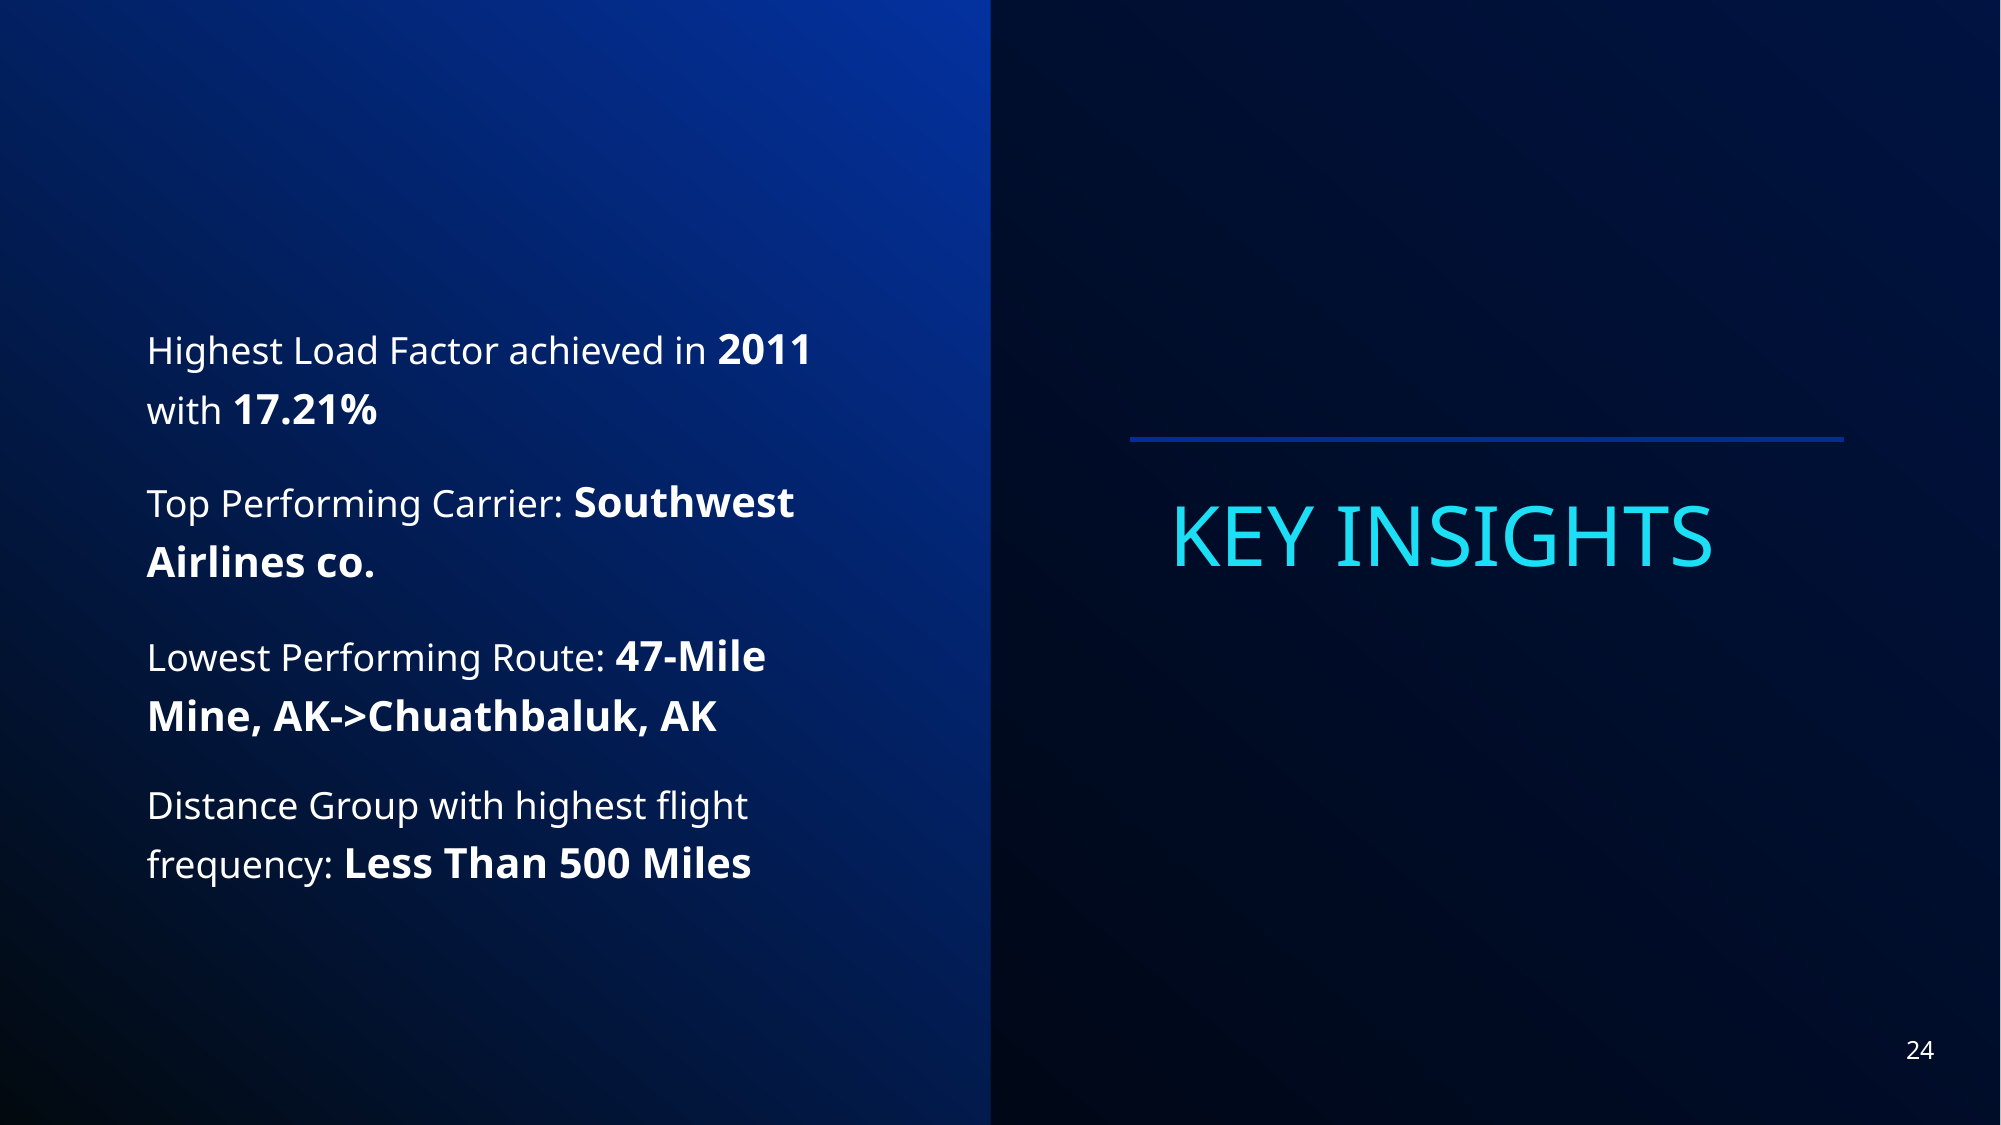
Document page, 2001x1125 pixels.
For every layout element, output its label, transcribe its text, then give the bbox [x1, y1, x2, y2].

slide_number 24 [1499, 1021, 1950, 1082]
title Key Insights [1154, 461, 1869, 592]
list Highest Load Factor achieved in 2011 with 17.21% Top Performing Carrier: Southwest Airlines co. Lowest Performing Route: 47-Mile Mine, AK->Chuathbaluk, AK Distance Group with highest flight frequency: Less Than 500 Miles [131, 305, 849, 936]
